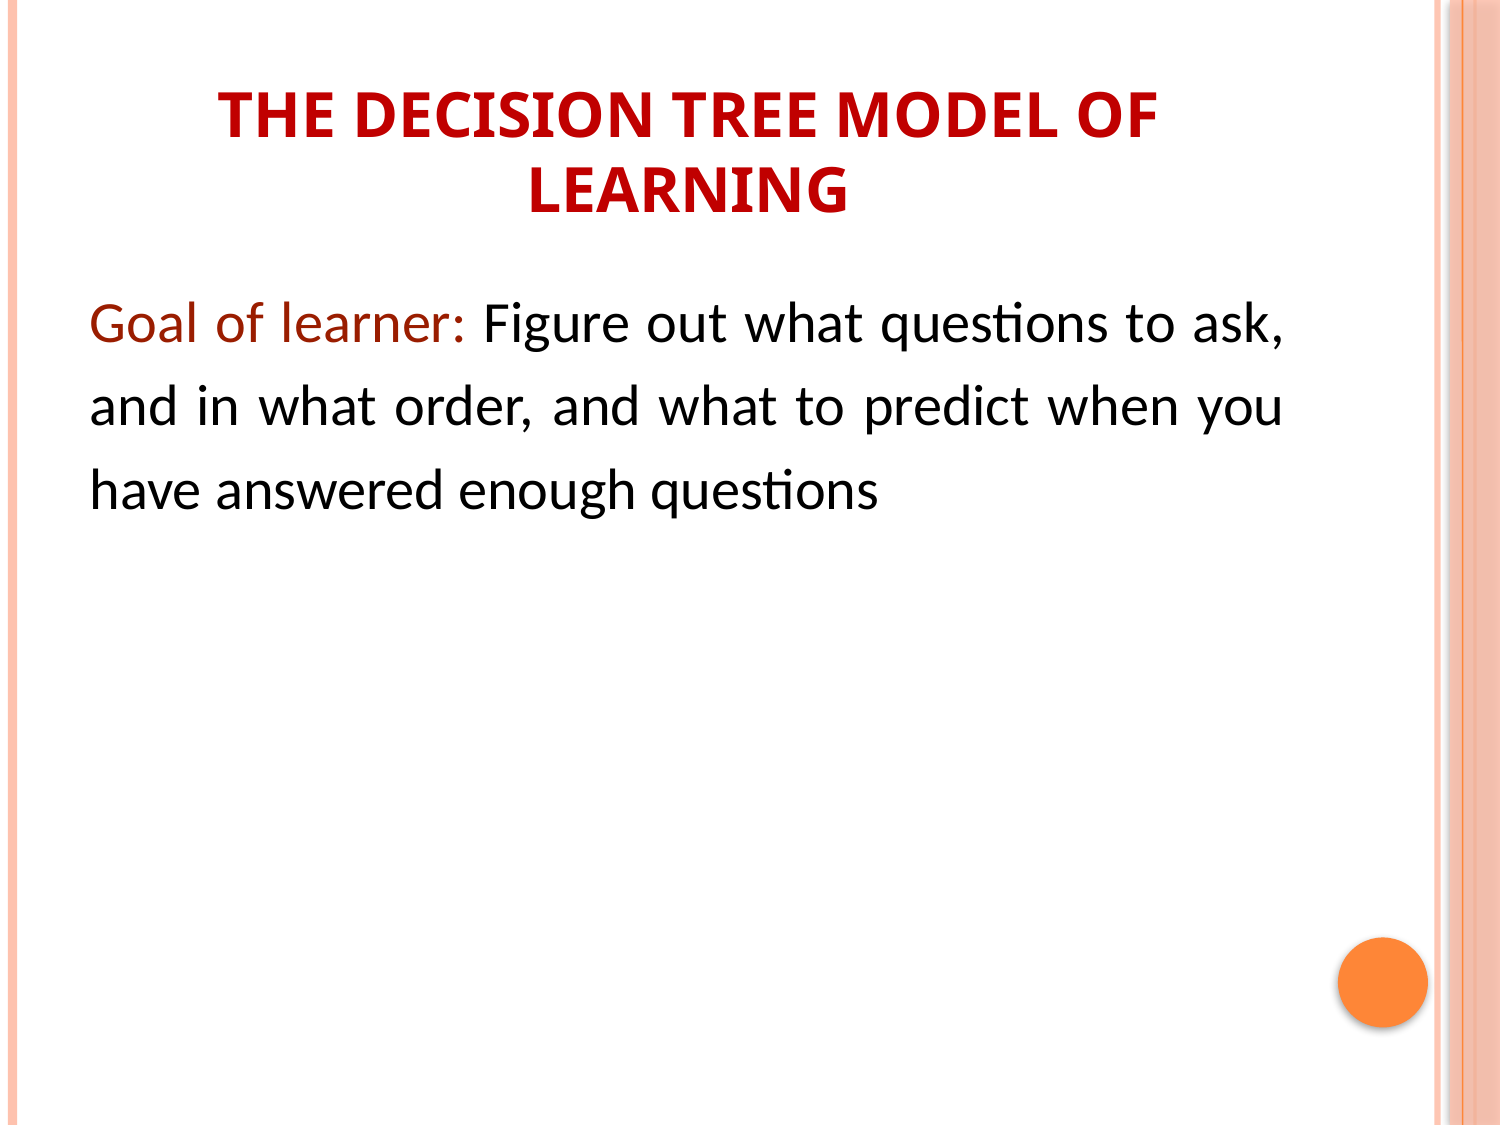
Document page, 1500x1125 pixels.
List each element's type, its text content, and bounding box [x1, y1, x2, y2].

title The decision tree model of learning [75, 45, 1300, 233]
list Goal of learner: Figure out what questions to ask, and in what order, and what to predict when you have answered enough questions [75, 262, 1300, 1062]
